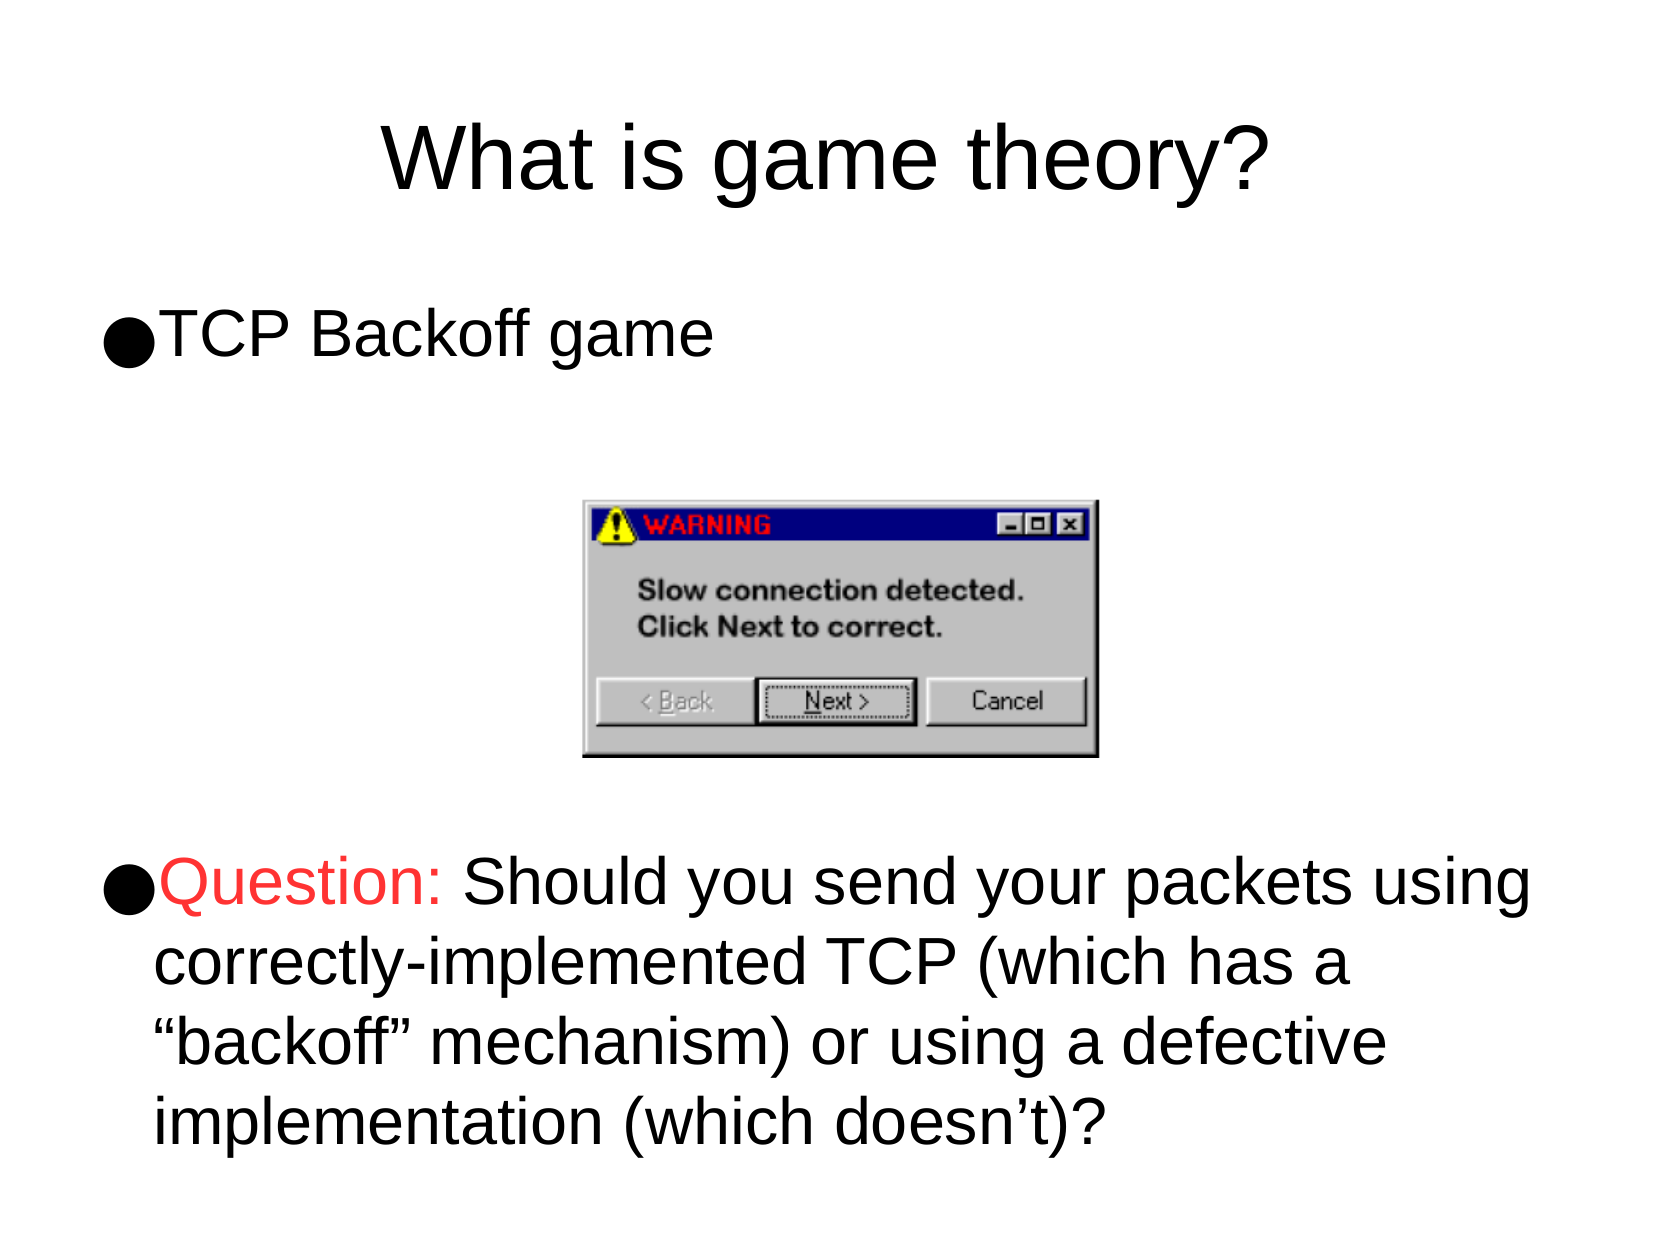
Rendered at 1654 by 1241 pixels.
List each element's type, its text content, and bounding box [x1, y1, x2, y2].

picture [581, 496, 1101, 759]
text_box TCP Backoff game Question: Should you send your packets using correctly-implemented TCP (which has a “backoff” mechanism) or using a defective implementation (which doesn’t)? [82, 290, 1571, 1010]
text_box What is game theory? [82, 49, 1571, 257]
